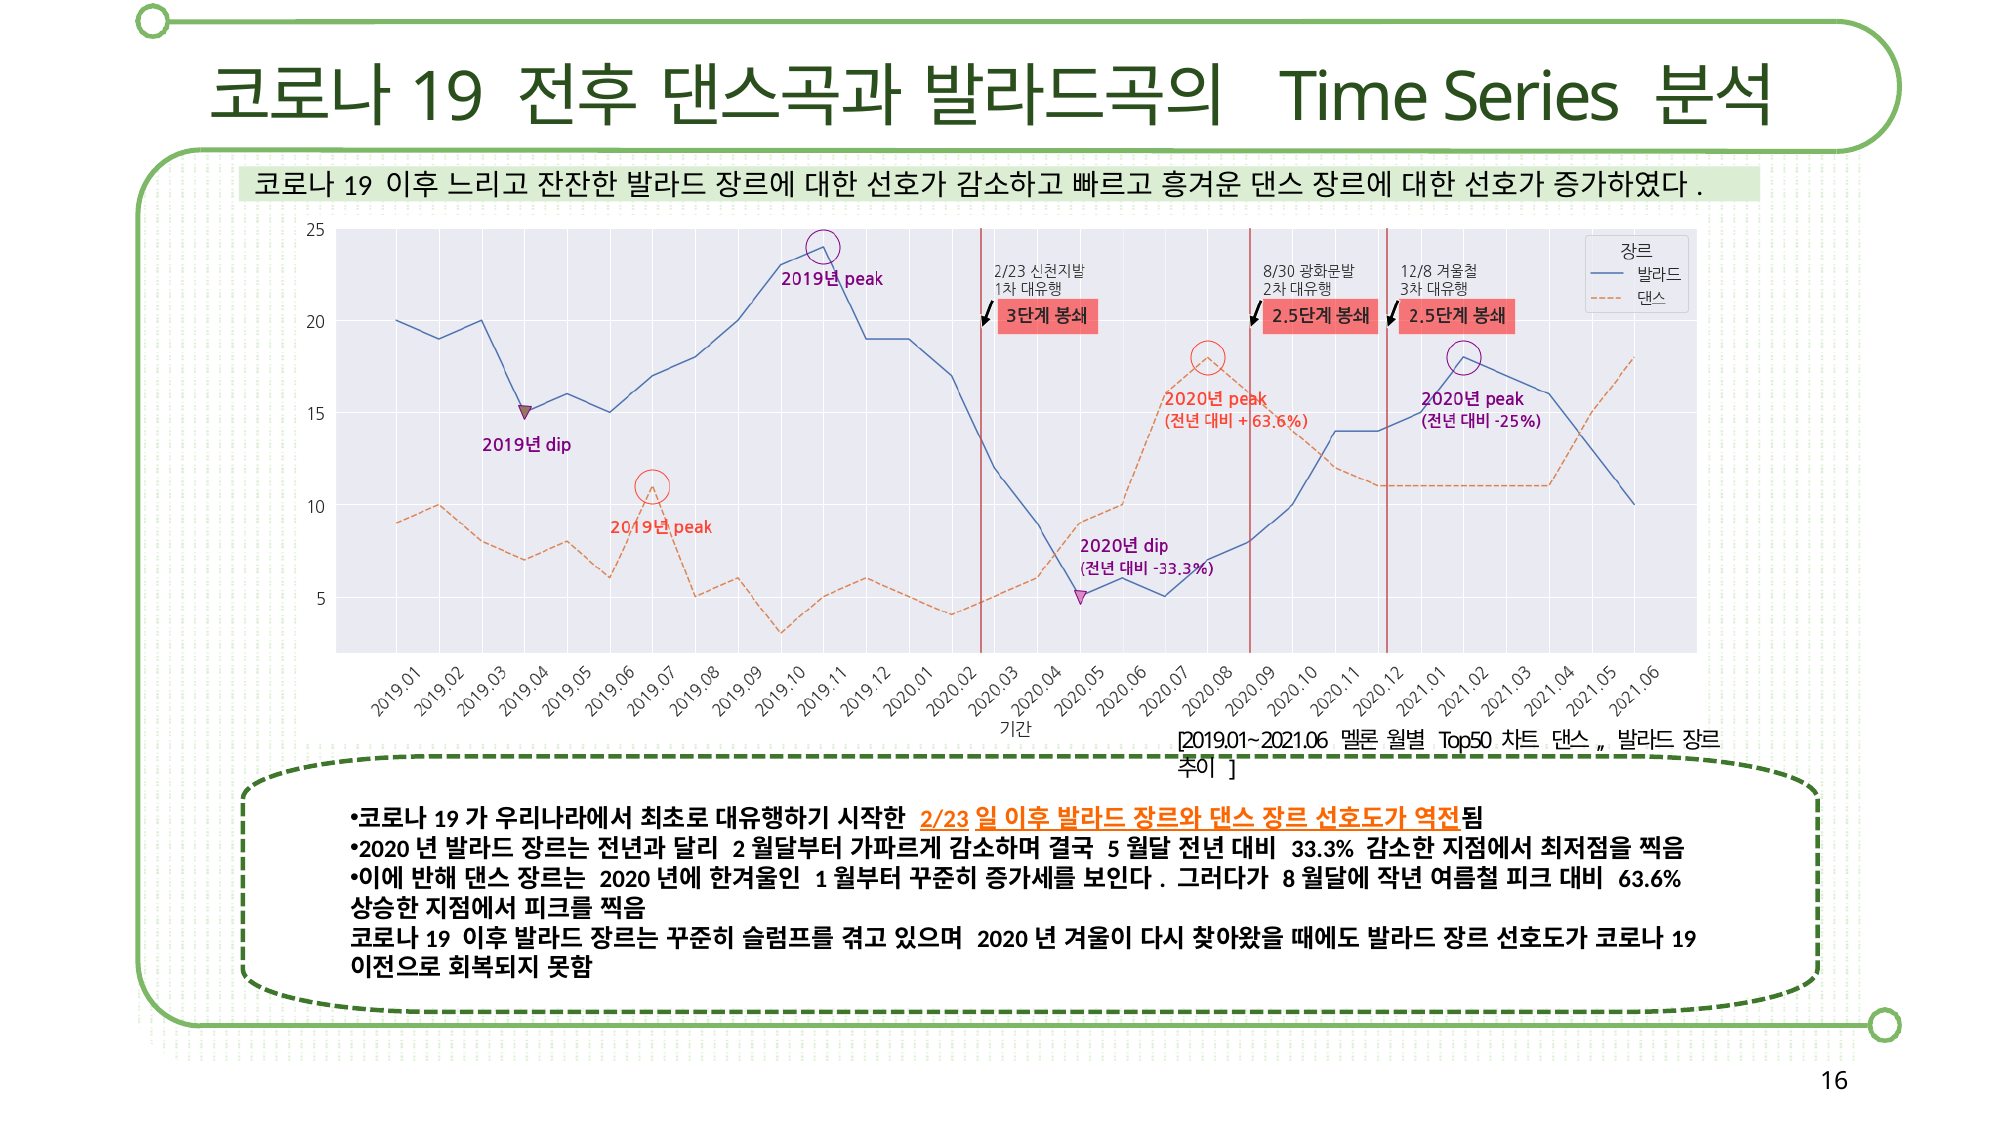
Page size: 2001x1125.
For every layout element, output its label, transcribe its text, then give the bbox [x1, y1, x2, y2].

slide_number 16 [1813, 1059, 1857, 1125]
picture [135, 3, 170, 39]
picture [131, 148, 1902, 1063]
title 코로나19 전후 댄스곡과 발라드곡의 Time Series 분석 [206, 50, 1817, 148]
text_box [238, 752, 1818, 1012]
text_box [1836, 21, 1900, 148]
